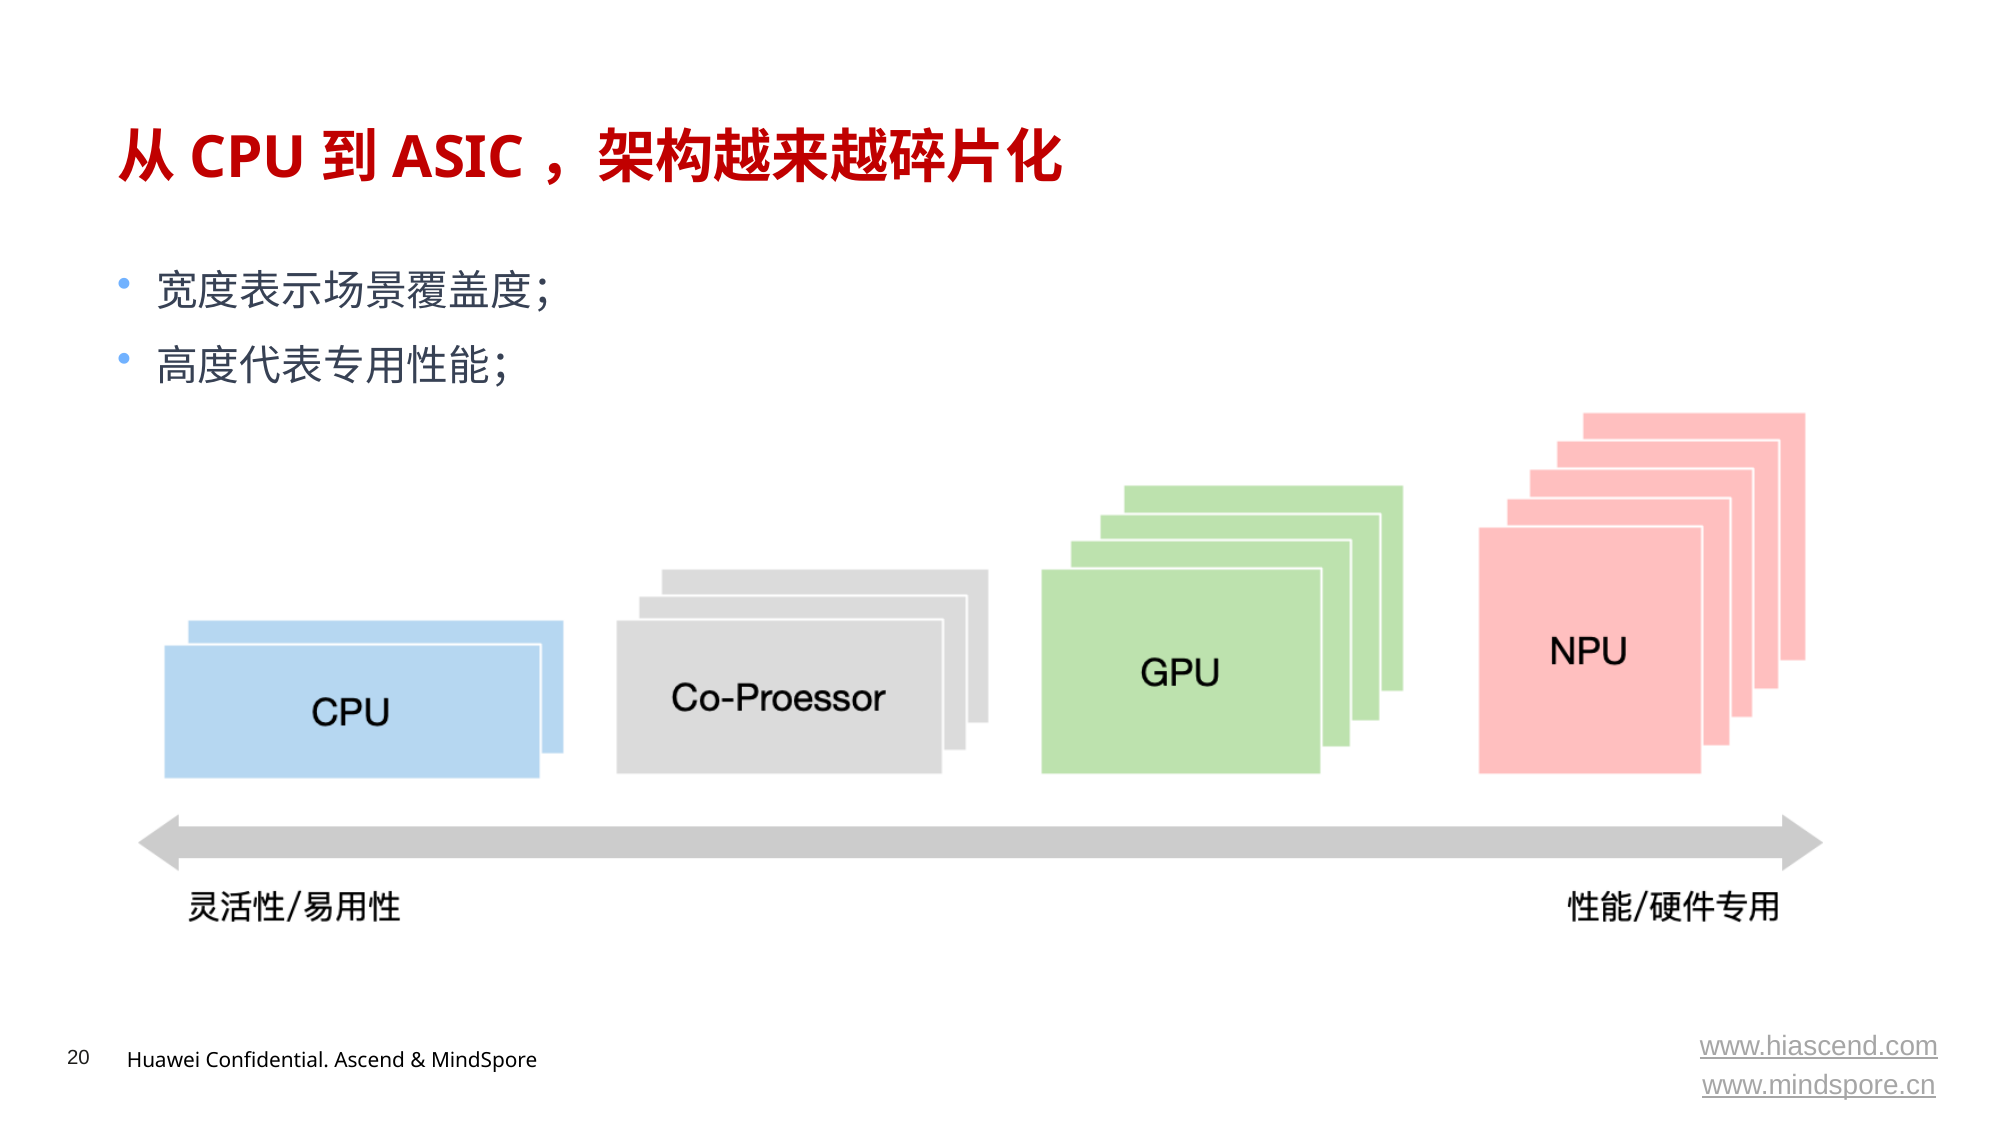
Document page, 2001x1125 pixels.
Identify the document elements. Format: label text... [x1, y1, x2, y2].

title 从CPU到ASIC，架构越来越碎片化 [102, 111, 1901, 209]
list 宽度表示场景覆盖度； 高度代表专用性能； [102, 231, 1901, 409]
picture [137, 408, 1823, 941]
